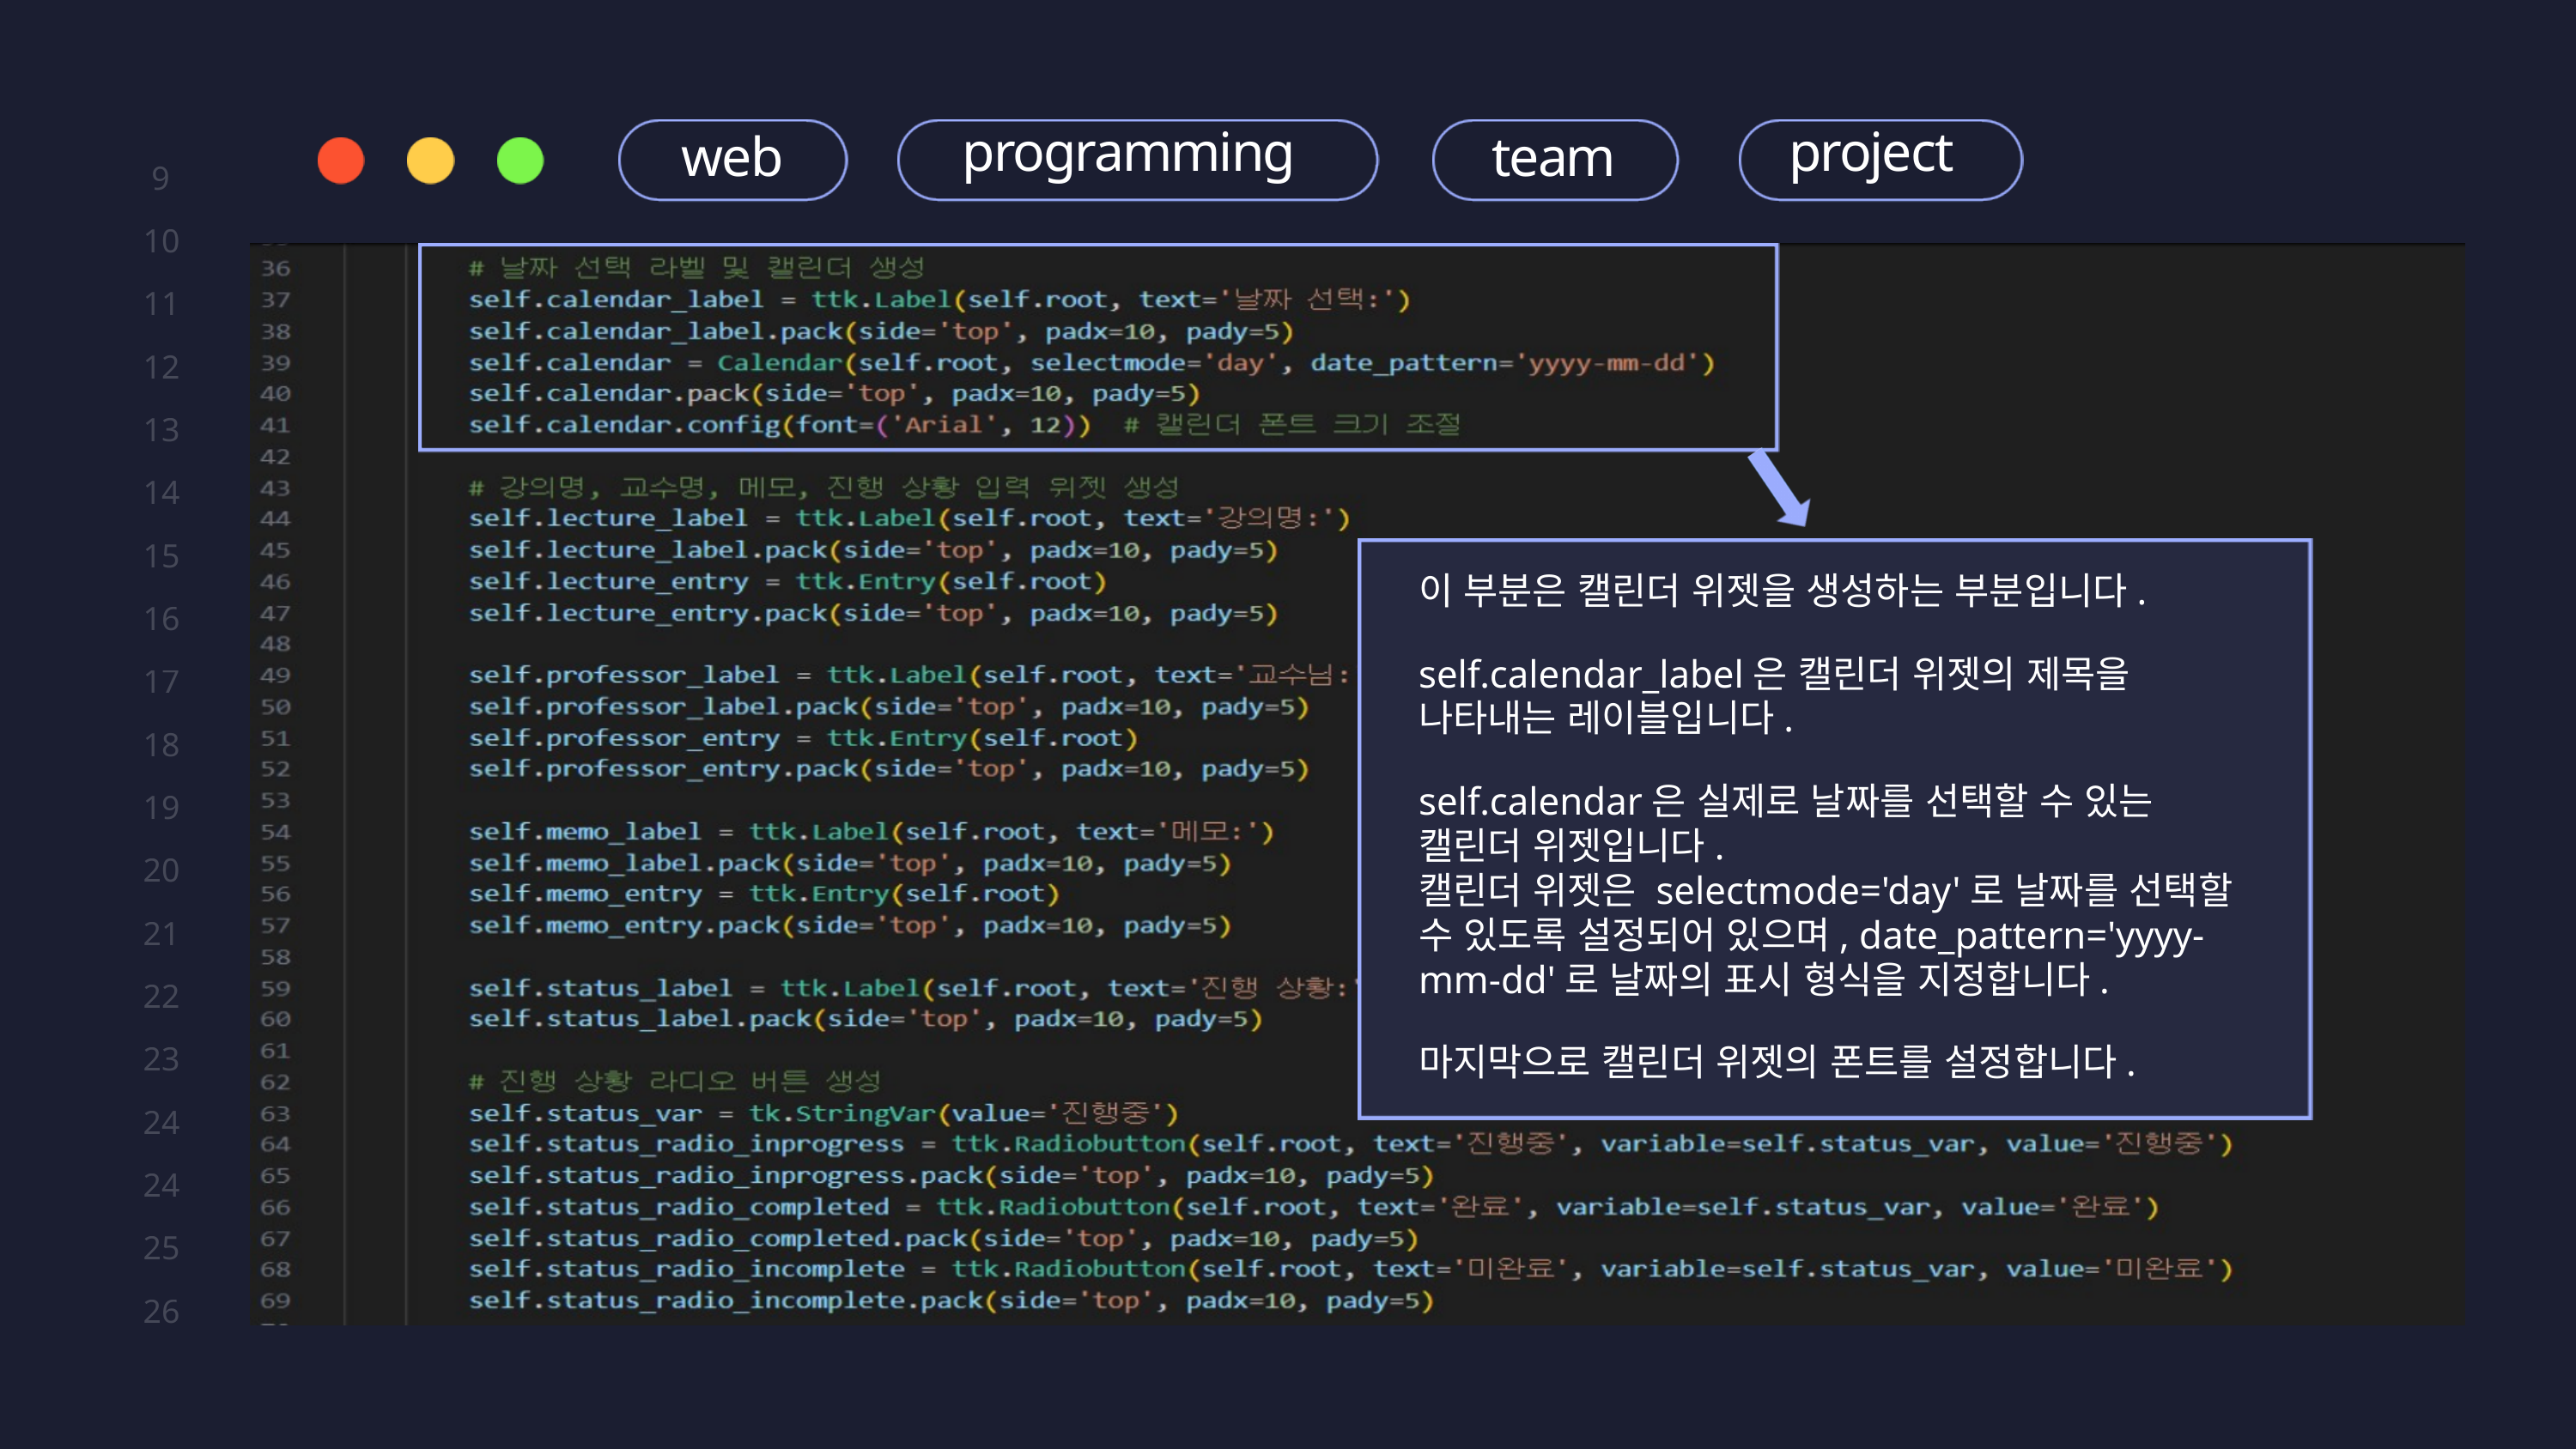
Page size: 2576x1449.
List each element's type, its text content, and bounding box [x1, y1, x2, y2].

picture [318, 137, 366, 185]
text_box project [1789, 114, 2002, 118]
picture [250, 243, 2465, 1325]
picture [496, 137, 544, 185]
picture [897, 119, 1380, 203]
picture [1432, 119, 1680, 203]
picture [407, 137, 455, 185]
picture [618, 119, 848, 203]
text_box programming [962, 114, 1349, 118]
picture [1738, 119, 2024, 203]
text_box 9 10 11 12 13 14 15 16 17 18 19 20 21 22 23 24 24 25 26 [143, 137, 335, 1325]
